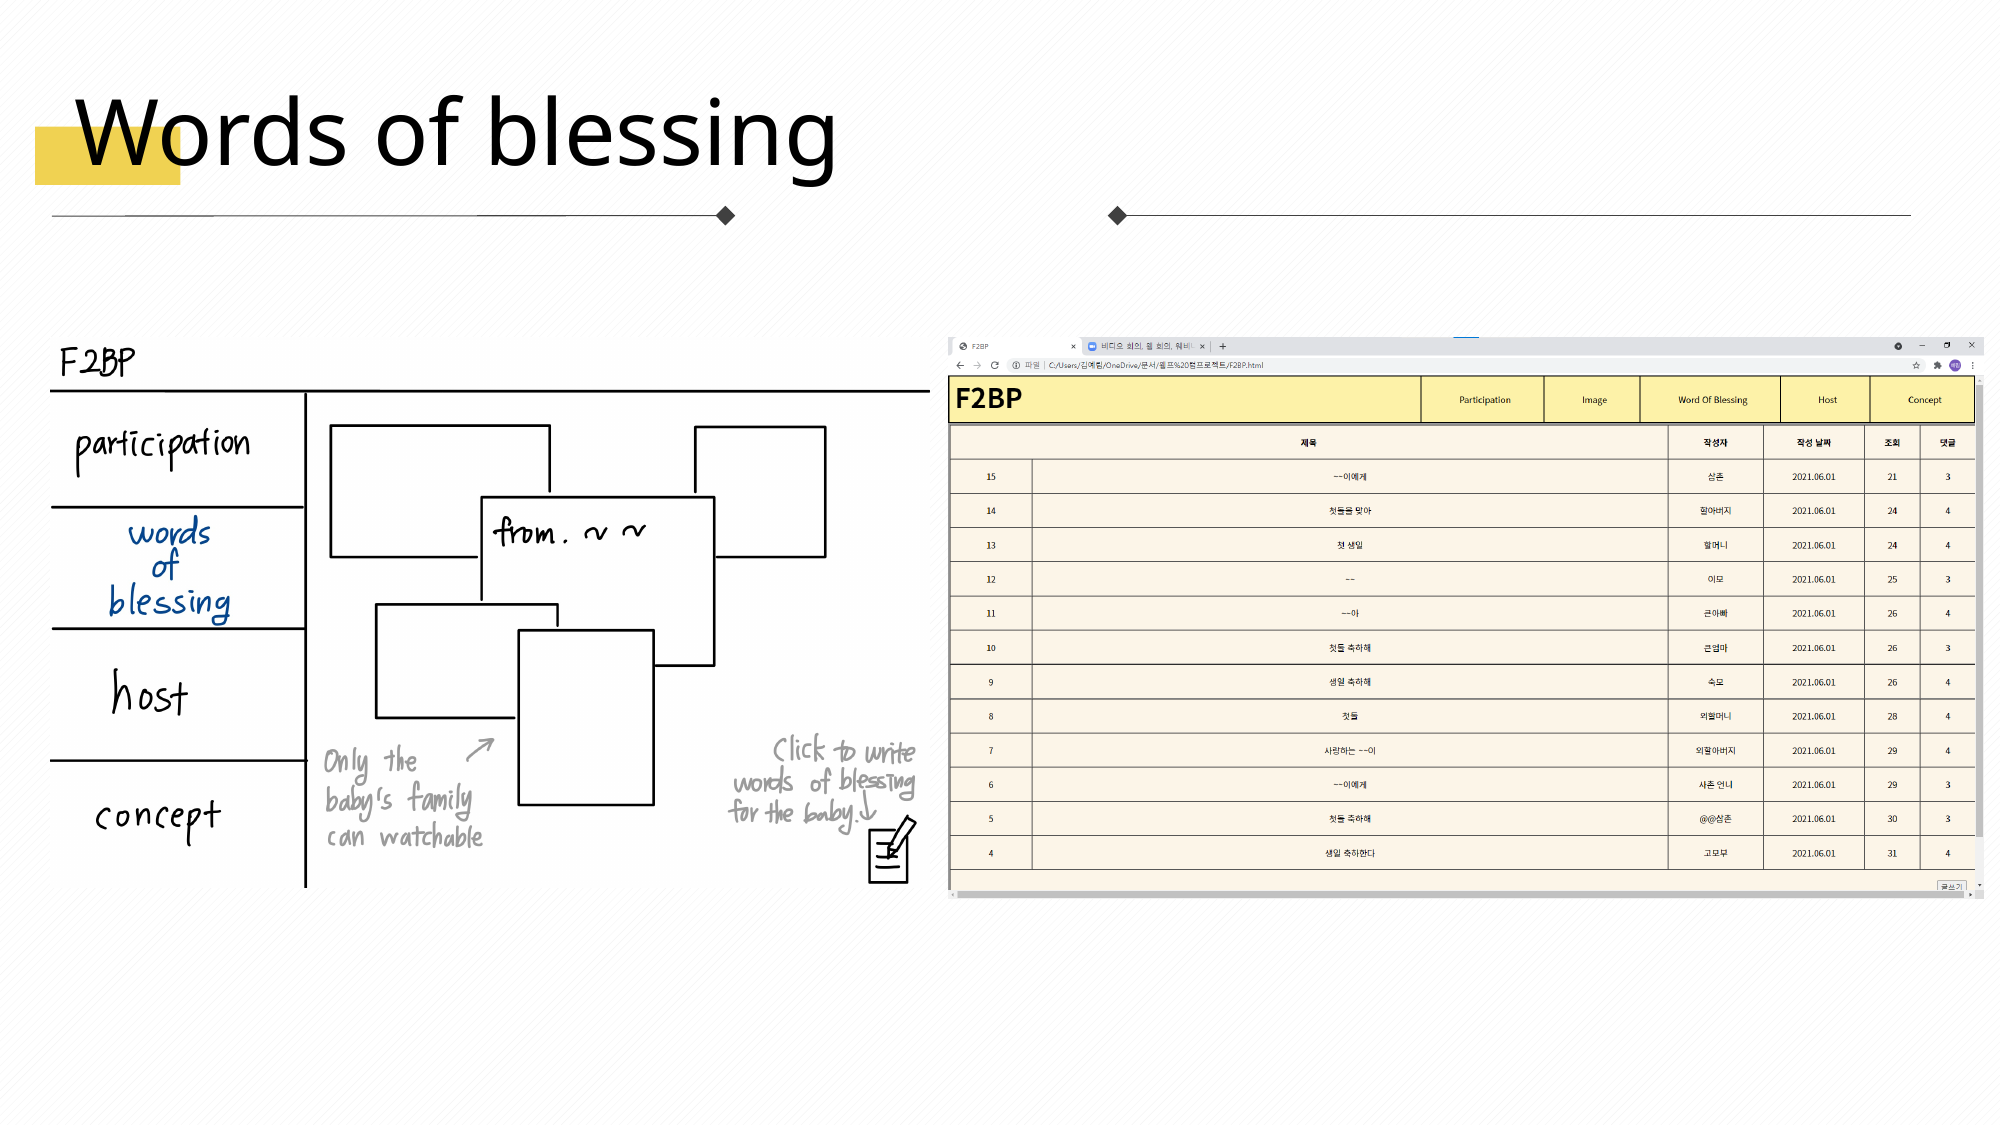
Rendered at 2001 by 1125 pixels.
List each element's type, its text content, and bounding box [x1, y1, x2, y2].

text_box Words of blessing [59, 66, 1128, 191]
text_box [1106, 204, 1129, 227]
picture [948, 337, 1984, 899]
text_box [34, 126, 59, 186]
text_box [714, 204, 737, 227]
picture [50, 337, 930, 888]
